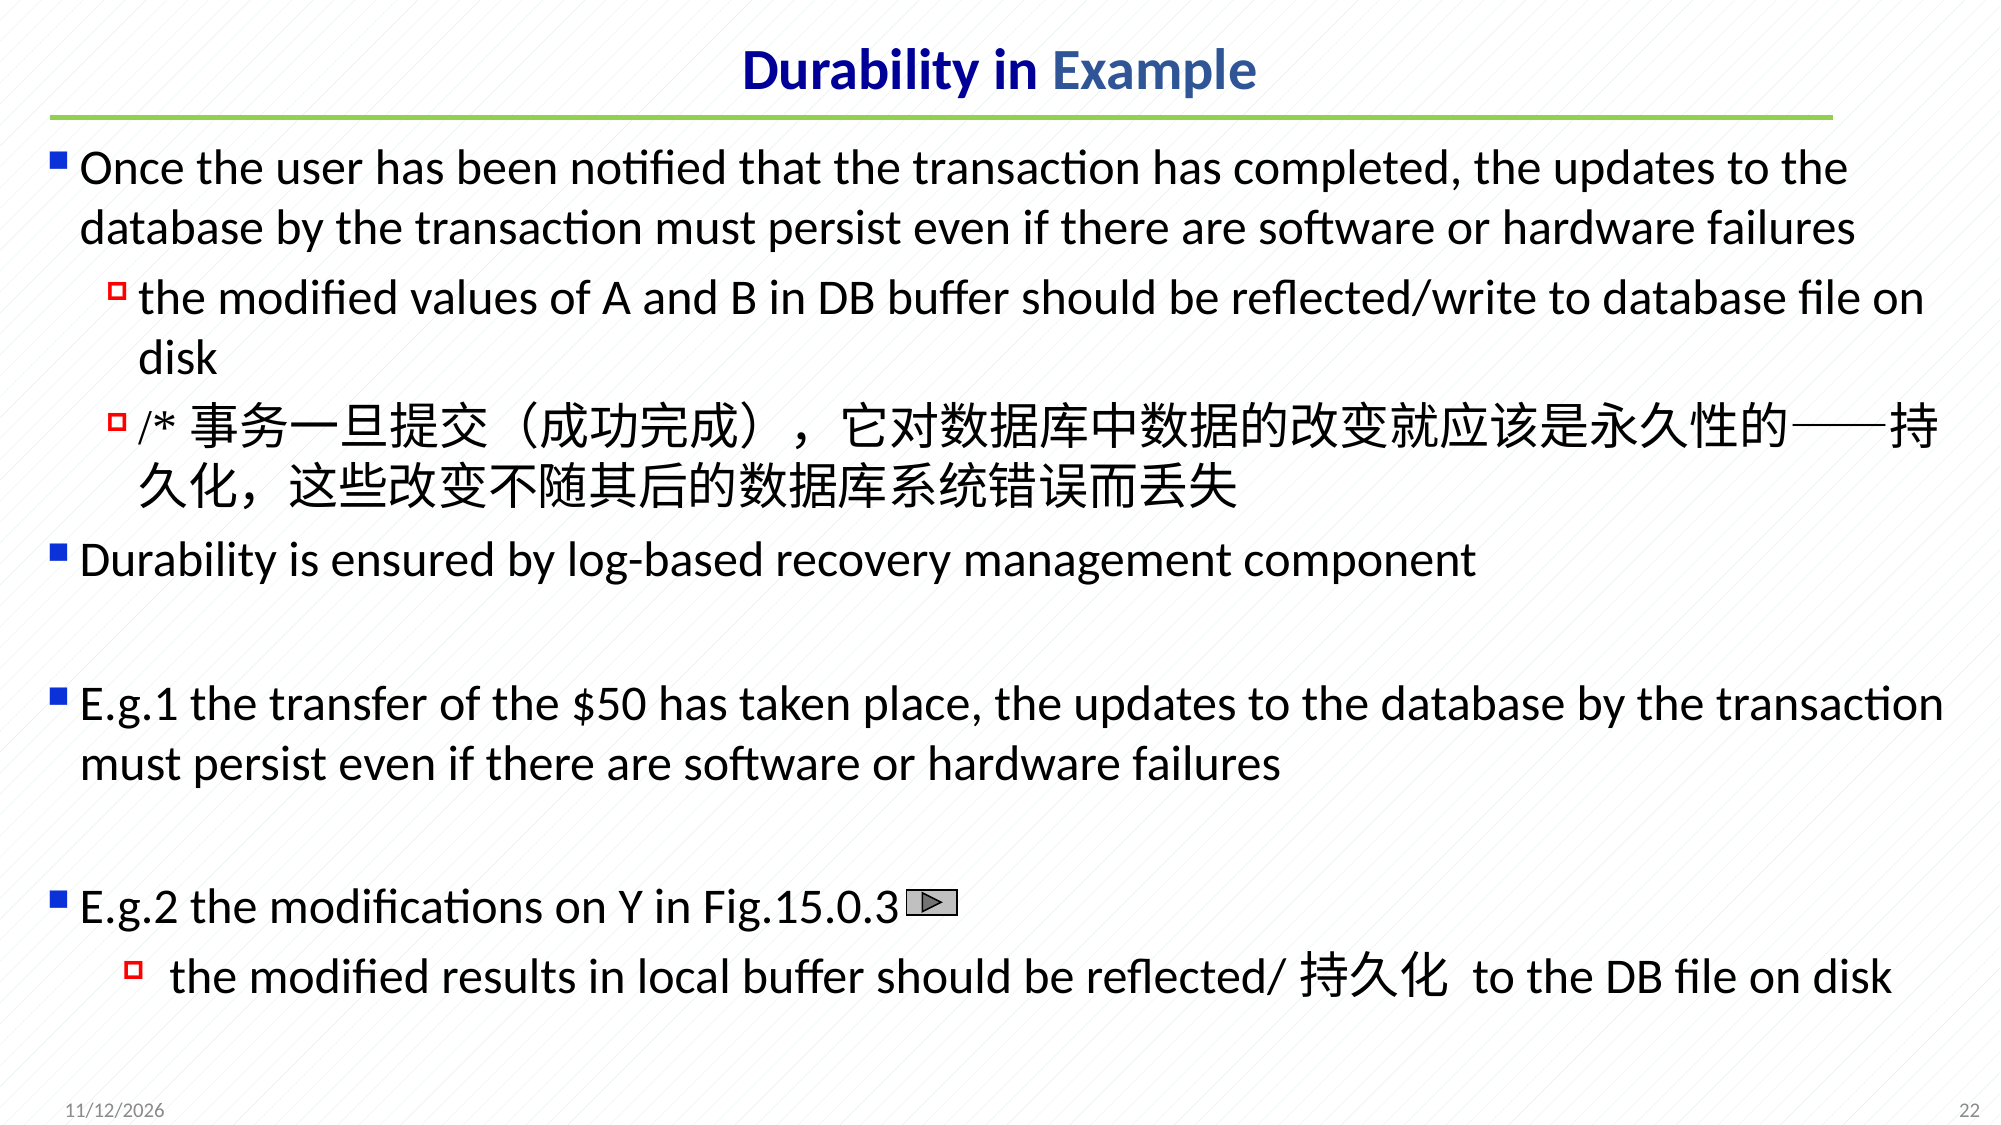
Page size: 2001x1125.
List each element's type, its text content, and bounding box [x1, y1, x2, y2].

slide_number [49, 1079, 500, 1125]
slide_number 22 [1545, 1079, 1996, 1125]
list Once the user has been notified that the transaction has completed, the updates to the database by the transaction must persist even if there are software or hardware failures the modified values of A and B in DB buffer should be reflected/write to database file on disk /*事务一旦提交（成功完成），它对数据库中数据的改变就应该是永久性的——持久化，这些改变不随其后的数据库系统错误而丢失 Durability is ensured by log-based recovery management component E.g.1 the transfer of the $50 has taken place, the updates to the database by the transaction must persist even if there are software or hardware failures E.g.2 the modifications on Y in Fig.15.0.3 the modified results in local buffer should be reflected/持久化 to the DB file on disk [32, 126, 1974, 1125]
text_box [906, 889, 957, 915]
title Durability in Example [50, 13, 1949, 126]
